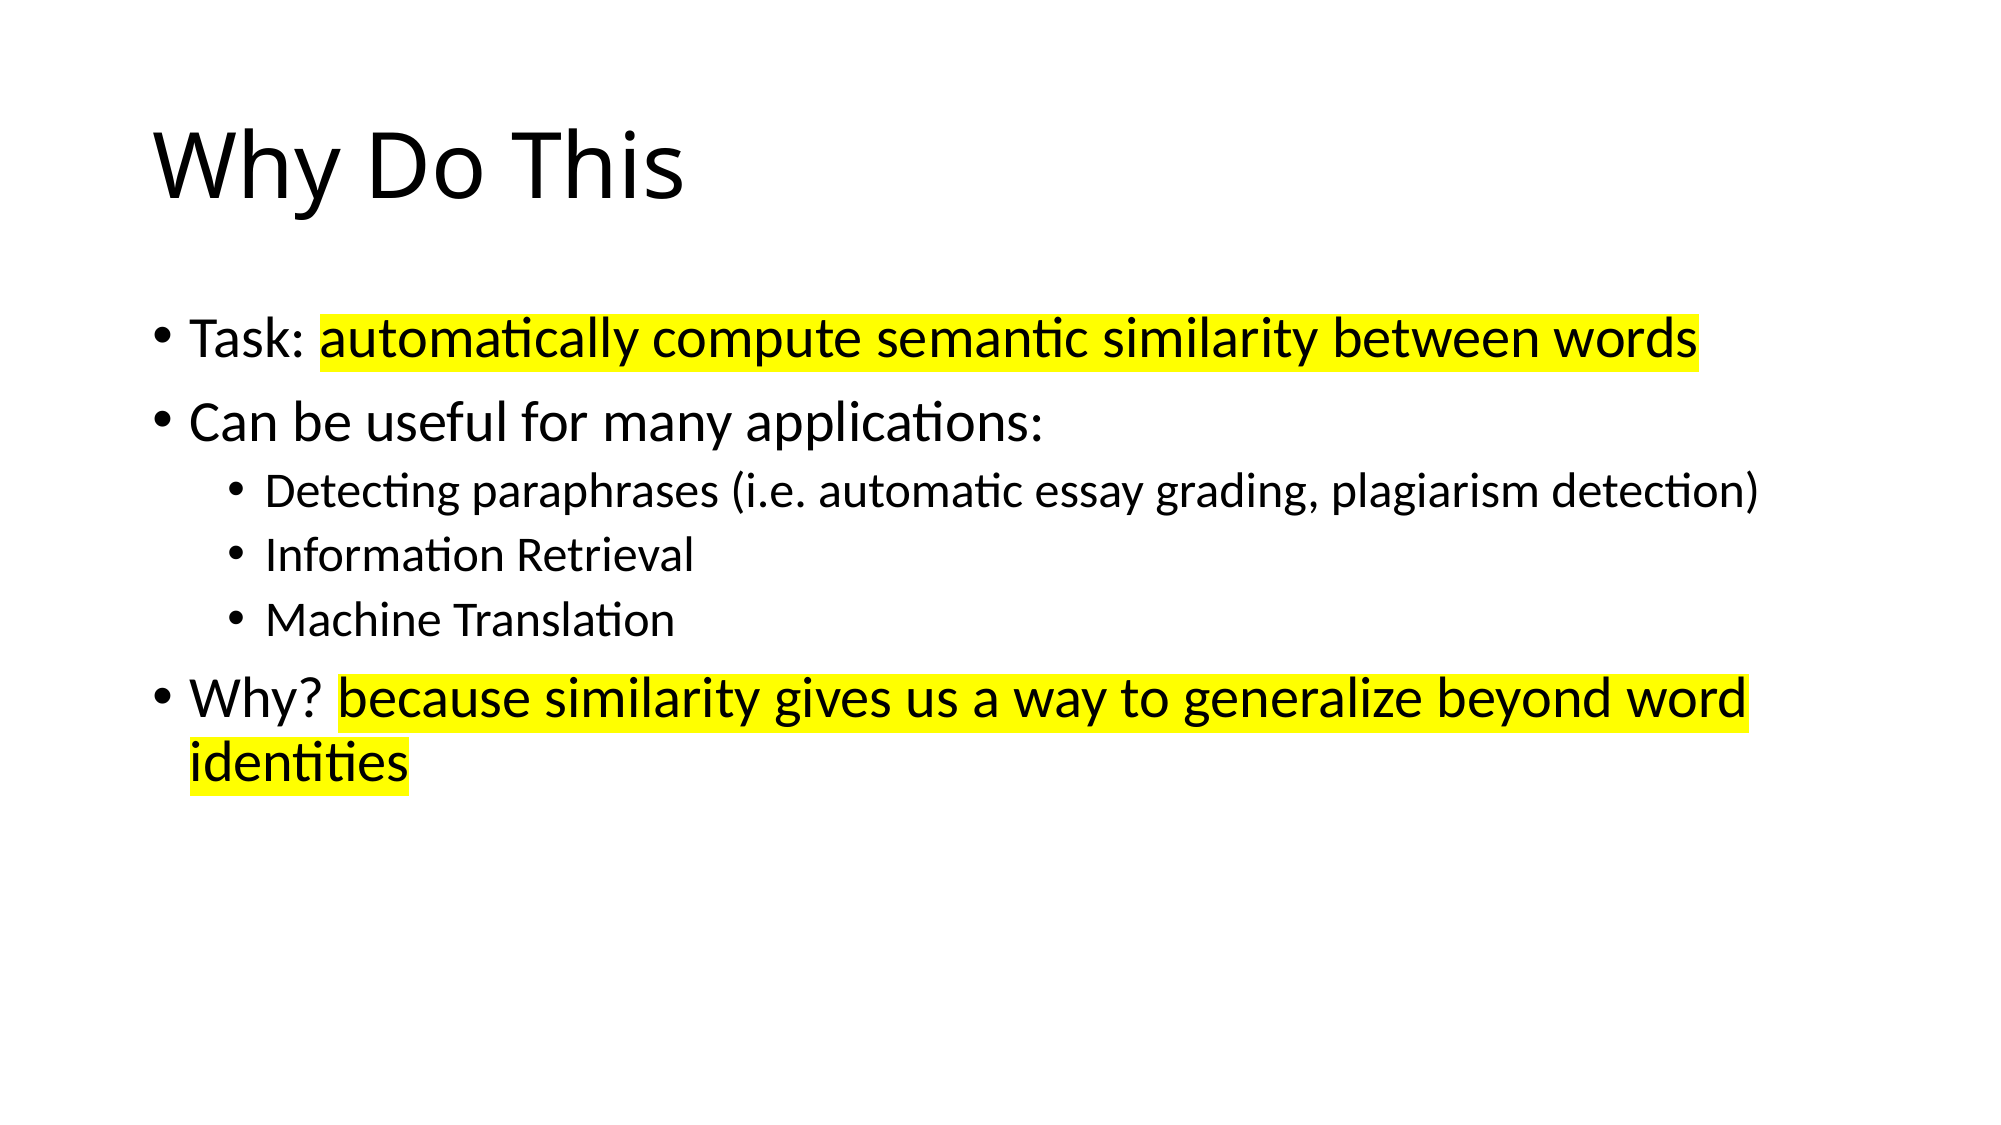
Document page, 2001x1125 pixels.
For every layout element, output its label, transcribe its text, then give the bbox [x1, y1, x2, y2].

list Task: automatically compute semantic similarity between words Can be useful for many applications: Detecting paraphrases (i.e. automatic essay grading, plagiarism detection) Information Retrieval Machine Translation Why? because similarity gives us a way to generalize beyond word identities [137, 299, 1863, 1014]
title Why Do This [137, 59, 1863, 278]
